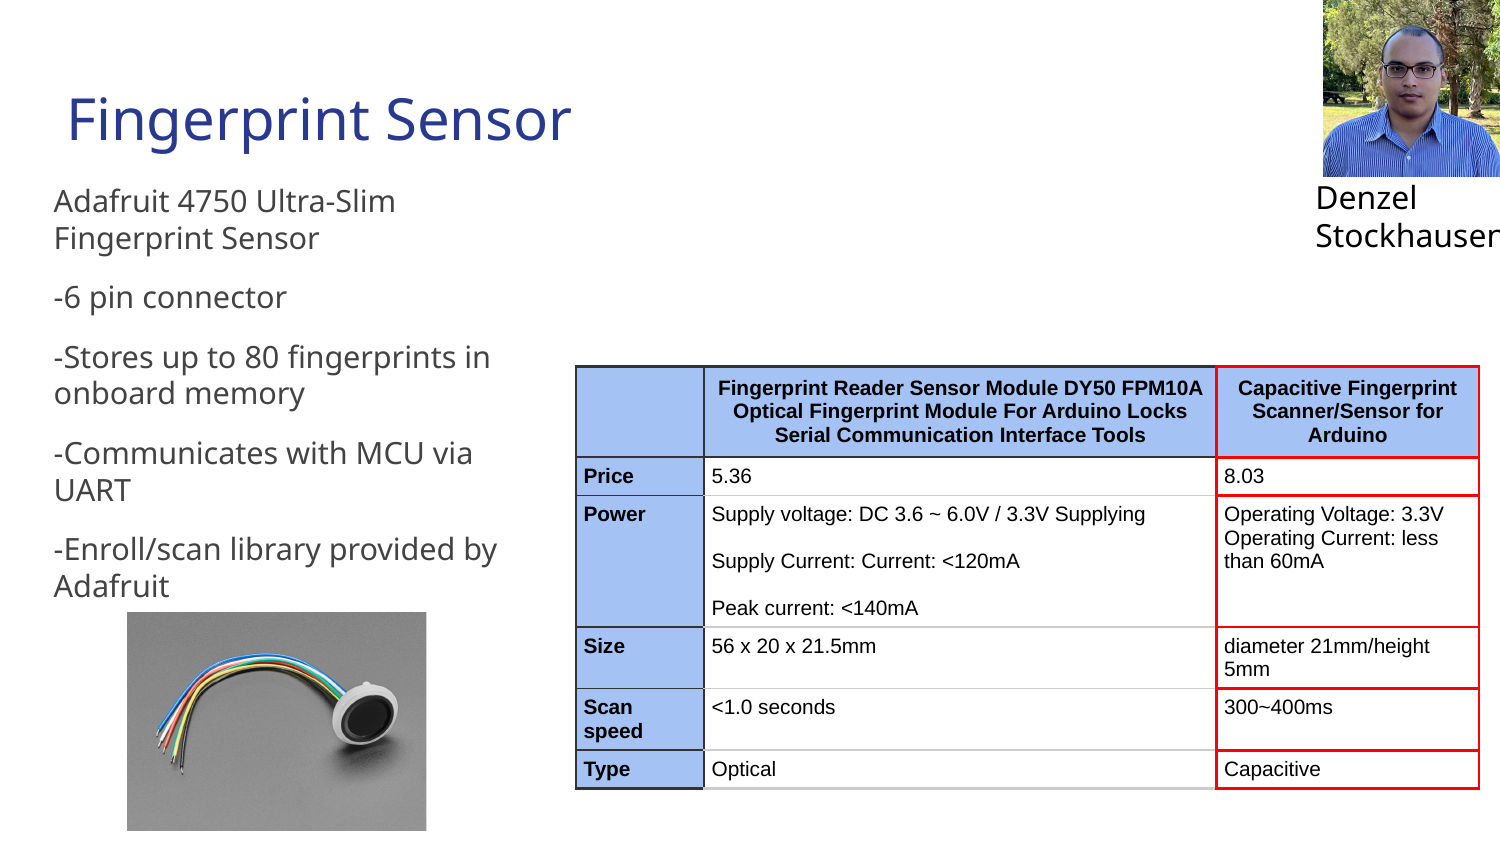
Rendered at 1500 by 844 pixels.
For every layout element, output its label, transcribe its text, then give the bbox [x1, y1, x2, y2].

table_header [577, 368, 703, 456]
picture [126, 611, 427, 837]
table_cell Optical [705, 751, 1215, 787]
table_header Fingerprint Reader Sensor Module DY50 FPM10A Optical Fingerprint Module For Arduino Locks Serial Communication Interface Tools [705, 368, 1215, 456]
table_cell Type [577, 751, 703, 787]
title Fingerprint Sensor [51, 67, 1318, 167]
table_cell <1.0 seconds [705, 689, 1215, 749]
list Adafruit 4750 Ultra-Slim Fingerprint Sensor -6 pin connector -Stores up to 80 fingerprints in onboard memory -Communicates with MCU via UART -Enroll/scan library provided by Adafruit [38, 166, 550, 622]
table_cell diameter 21mm/height 5mm [1218, 628, 1478, 687]
table_cell Price [577, 458, 703, 495]
table_cell Capacitive [1218, 752, 1478, 787]
table_cell Power [577, 496, 703, 626]
table_cell Scan speed [577, 689, 703, 749]
picture [1323, 0, 1500, 177]
table_cell 5.36 [705, 458, 1215, 495]
table_cell Supply voltage: DC 3.6 ~ 6.0V / 3.3V Supplying Supply Current: Current: <120mA Peak current: <140mA [705, 496, 1215, 626]
table_header Capacitive Fingerprint Scanner/Sensor for Arduino [1218, 368, 1478, 456]
table_cell 300~400ms [1218, 690, 1478, 749]
text_box Denzel Stockhausen [1300, 162, 1500, 308]
table_cell 8.03 [1218, 459, 1478, 494]
table_cell Size [577, 628, 703, 688]
table_cell Operating Voltage: 3.3V Operating Current: less than 60mA [1218, 497, 1478, 626]
table_cell 56 x 20 x 21.5mm [705, 628, 1215, 688]
